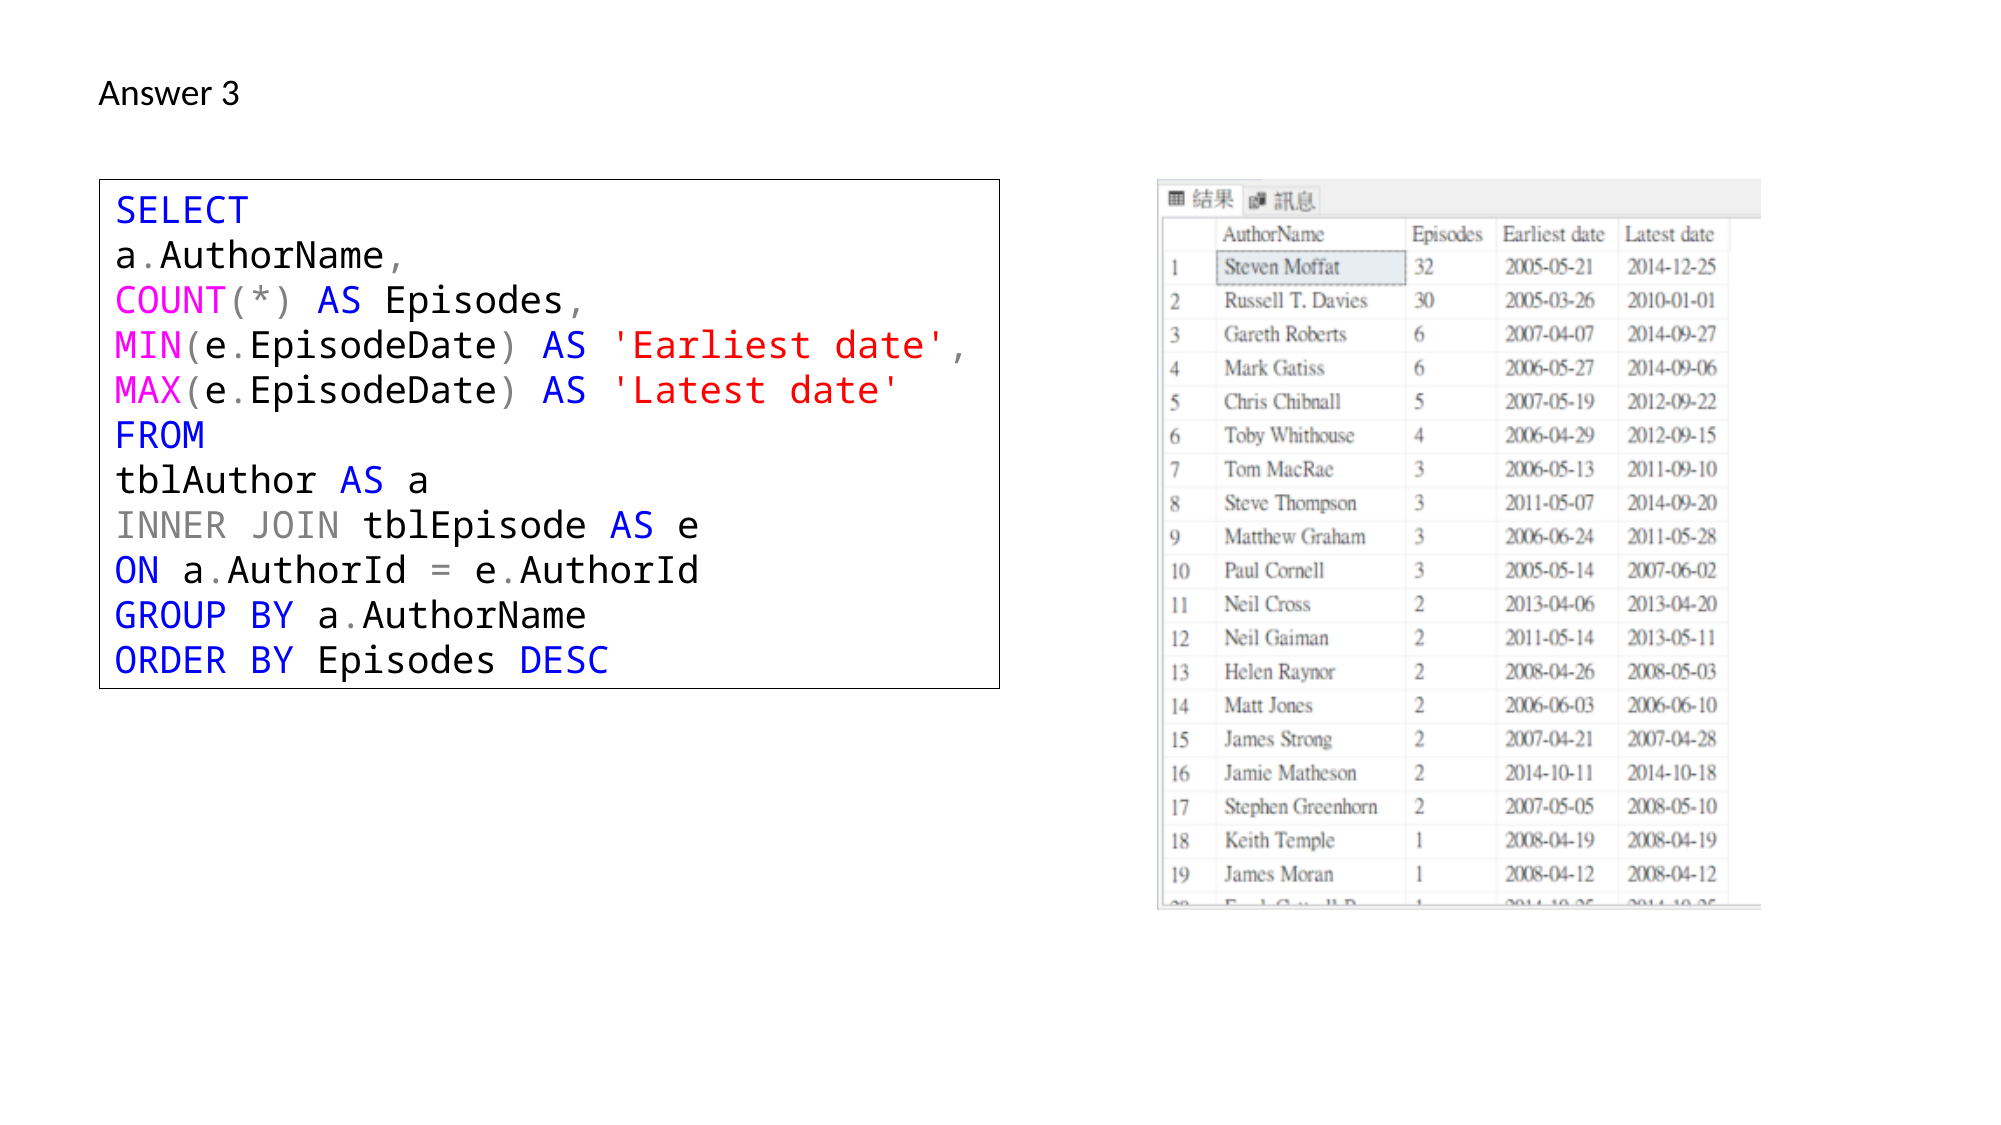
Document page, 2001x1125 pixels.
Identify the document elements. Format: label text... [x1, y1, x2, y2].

text_box Answer 3 [83, 60, 256, 121]
picture [1157, 179, 1761, 910]
text_box SELECT a.AuthorName, COUNT(*) AS Episodes, MIN(e.EpisodeDate) AS 'Earliest date', MAX(e.EpisodeDate) AS 'Latest date' FROM tblAuthor AS a INNER JOIN tblEpisode AS e ON a.AuthorId = e.AuthorId GROUP BY a.AuthorName ORDER BY Episodes DESC [99, 179, 1000, 689]
